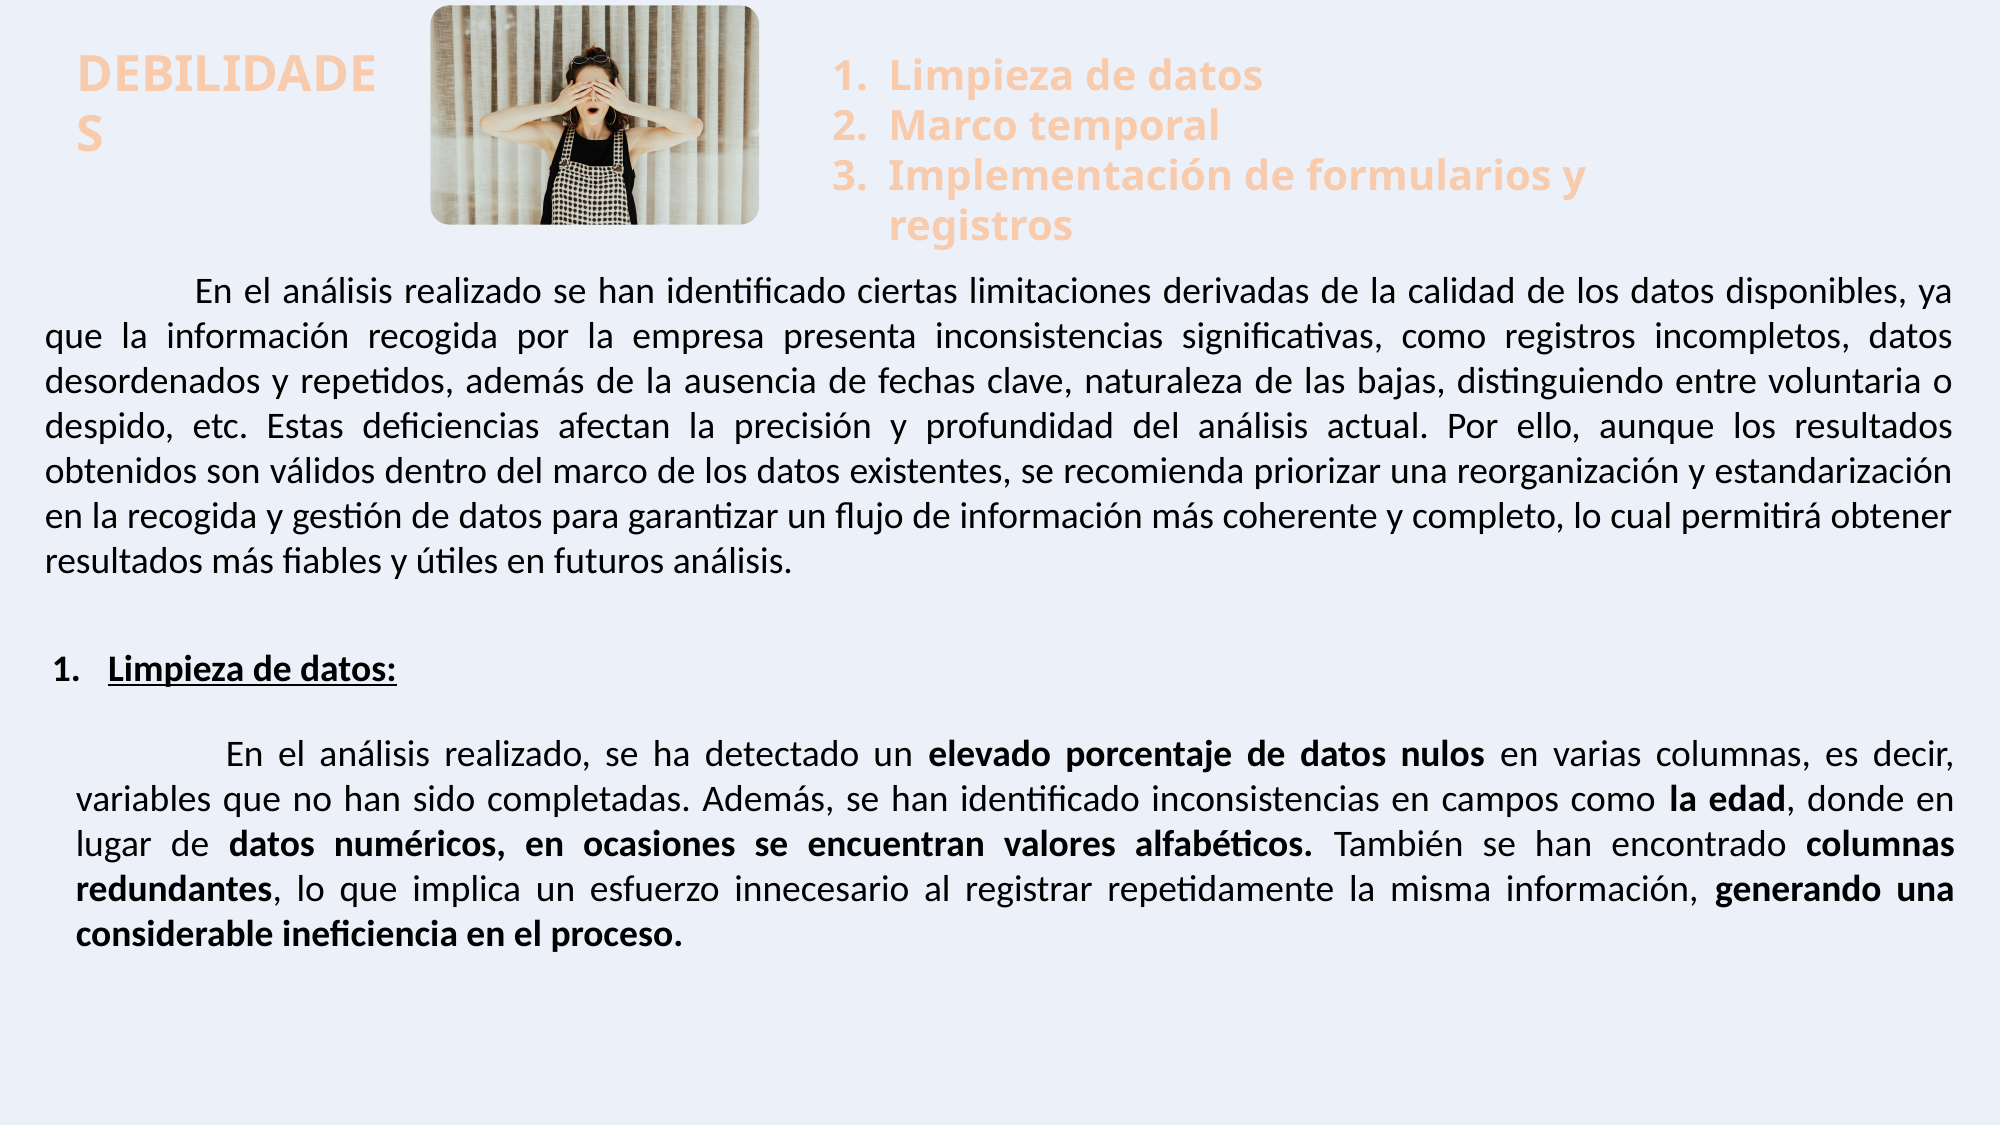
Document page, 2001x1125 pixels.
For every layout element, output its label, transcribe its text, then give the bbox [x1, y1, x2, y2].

text_box Limpieza de datos: [37, 636, 1038, 697]
text_box En el análisis realizado se han identificado ciertas limitaciones derivadas de la calidad de los datos disponibles, ya que la información recogida por la empresa presenta inconsistencias significativas, como registros incompletos, datos desordenados y repetidos, además de la ausencia de fechas clave, naturaleza de las bajas, distinguiendo entre voluntaria o despido, etc. Estas deficiencias afectan la precisión y profundidad del análisis actual. Por ello, aunque los resultados obtenidos son válidos dentro del marco de los datos existentes, se recomienda priorizar una reorganización y estandarización en la recogida y gestión de datos para garantizar un flujo de información más coherente y completo, lo cual permitirá obtener resultados más fiables y útiles en futuros análisis. [30, 258, 1970, 589]
text_box Limpieza de datos Marco temporal Implementación de formularios y registros [817, 41, 1757, 257]
text_box DEBILIDADES [61, 34, 419, 170]
picture [430, 5, 760, 225]
text_box En el análisis realizado, se ha detectado un elevado porcentaje de datos nulos en varias columnas, es decir, variables que no han sido completadas. Además, se han identificado inconsistencias en campos como la edad, donde en lugar de datos numéricos, en ocasiones se encuentran valores alfabéticos. También se han encontrado columnas redundantes, lo que implica un esfuerzo innecesario al registrar repetidamente la misma información, generando una considerable ineficiencia en el proceso. [61, 722, 1970, 1007]
